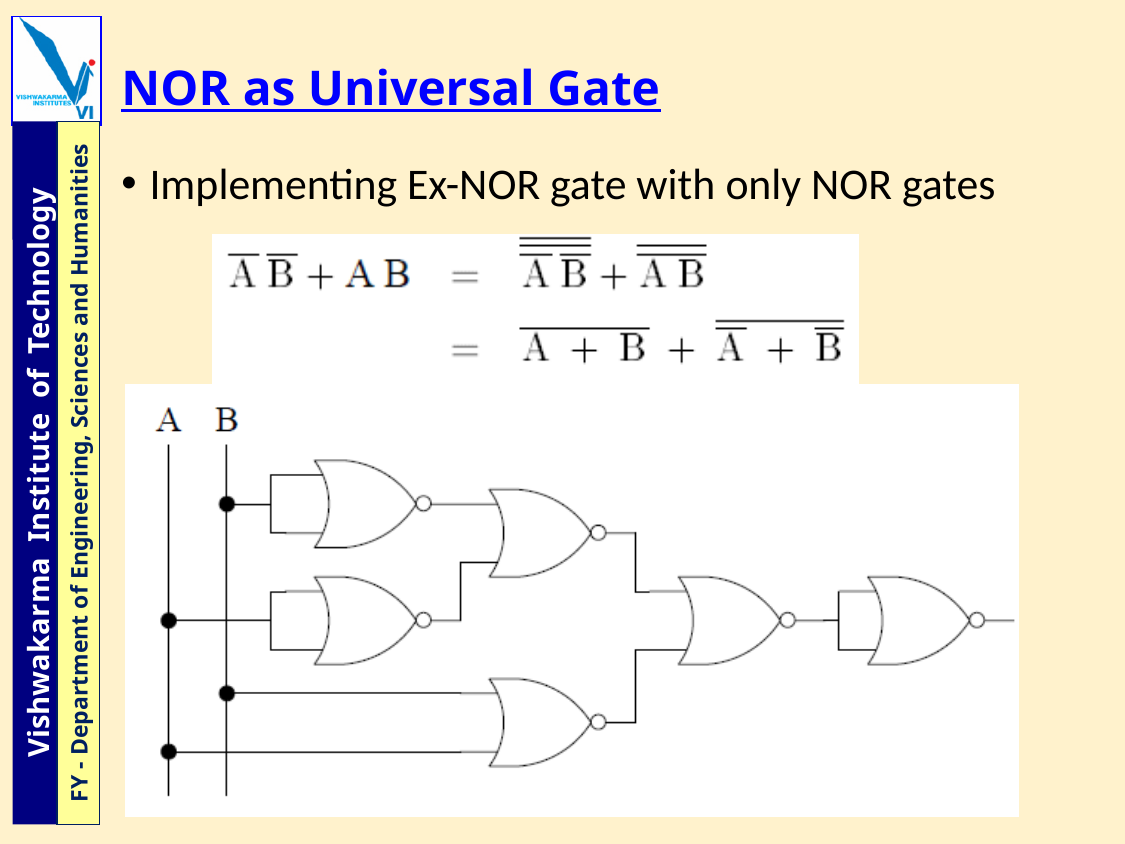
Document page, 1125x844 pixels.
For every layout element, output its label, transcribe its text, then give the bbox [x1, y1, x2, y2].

list Implementing Ex-NOR gate with only NOR gates [106, 154, 1077, 690]
picture [124, 234, 1019, 818]
title NOR as Universal Gate [106, 44, 1077, 135]
